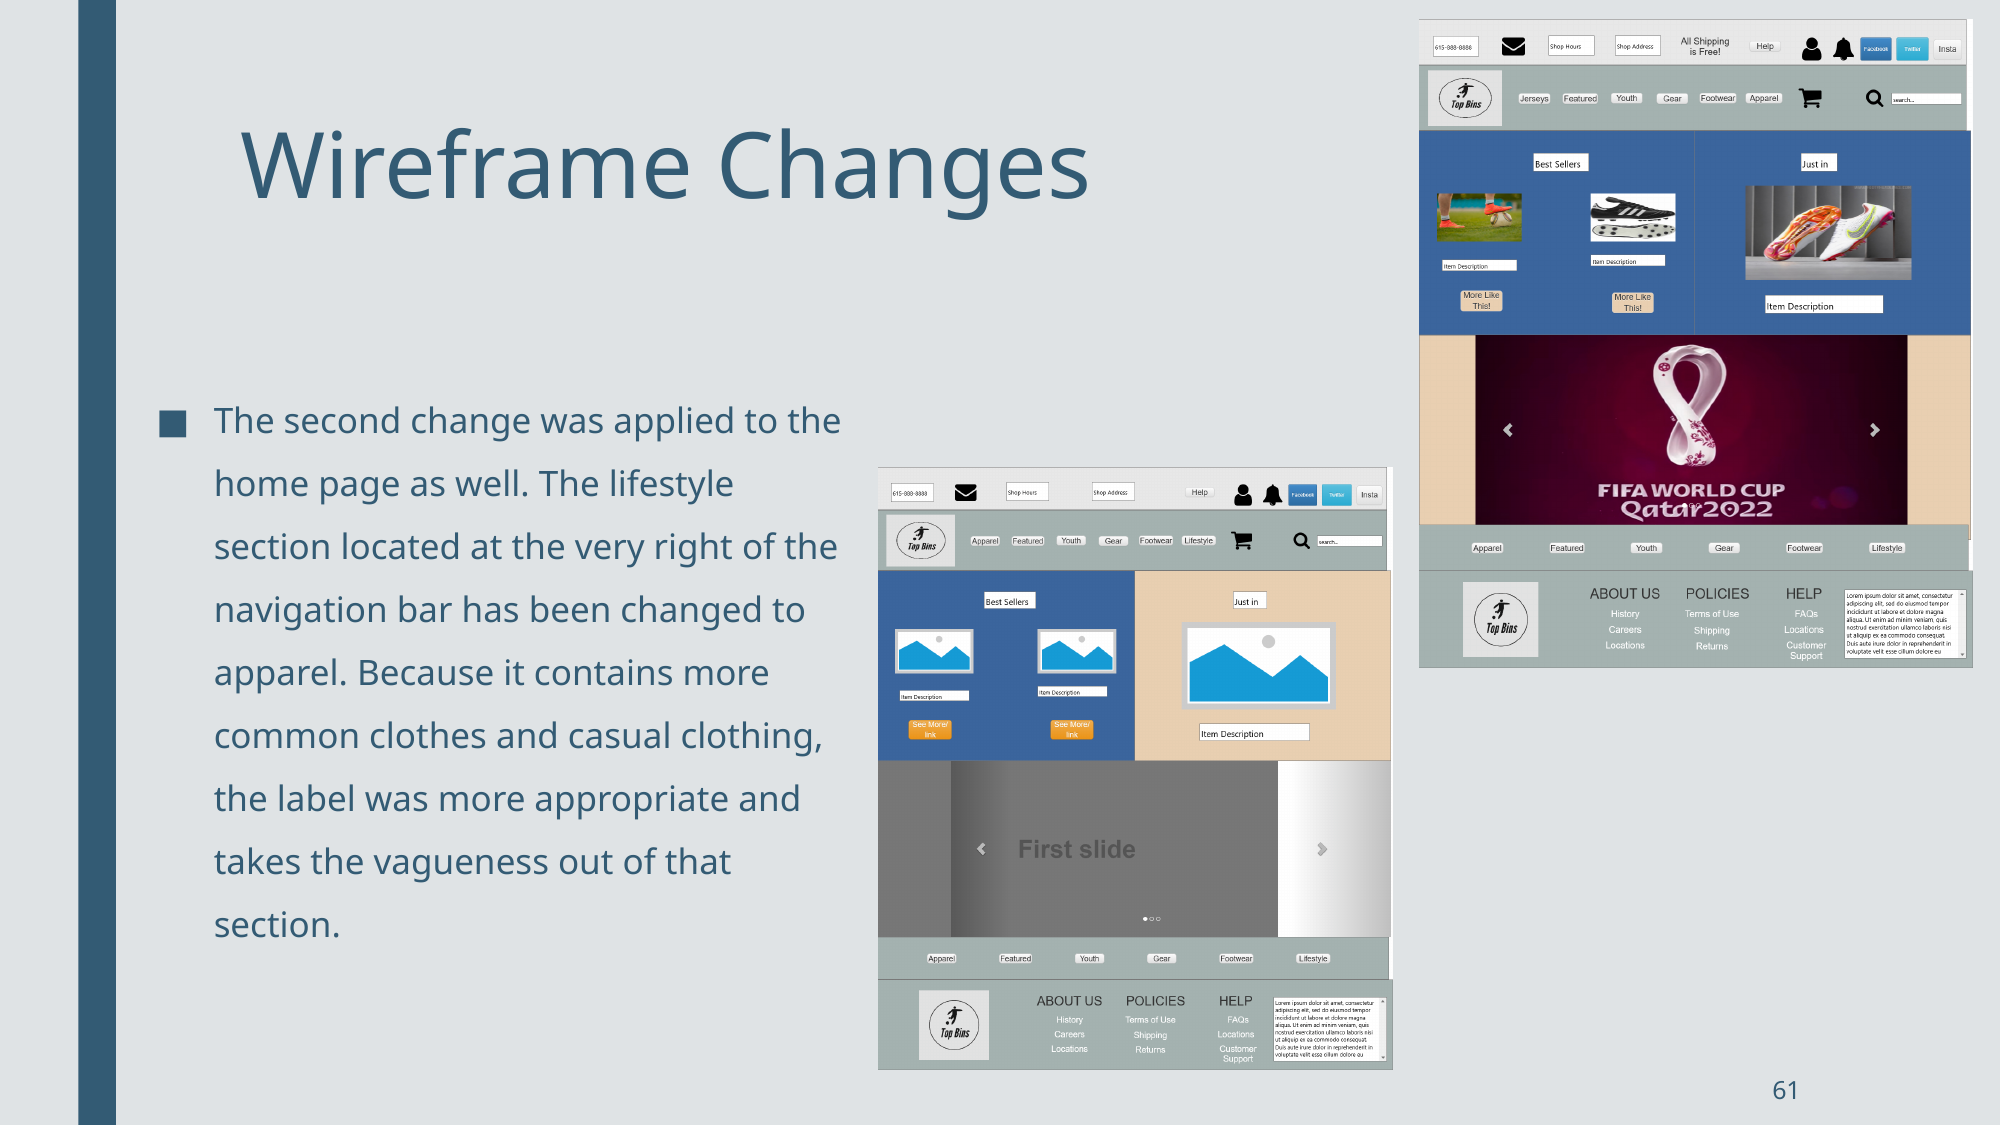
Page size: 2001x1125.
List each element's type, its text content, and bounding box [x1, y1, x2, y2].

slide_number 61 [1553, 1058, 1816, 1125]
list The second change was applied to the home page as well. The lifestyle section located at the very right of the navigation bar has been changed to apparel. Because it contains more common clothes and casual clothing, the label was more appropriate and takes the vagueness out of that section. [141, 370, 872, 958]
picture [1419, 19, 1973, 668]
title Wireframe Changes [225, 112, 1419, 357]
picture [878, 467, 1393, 1070]
